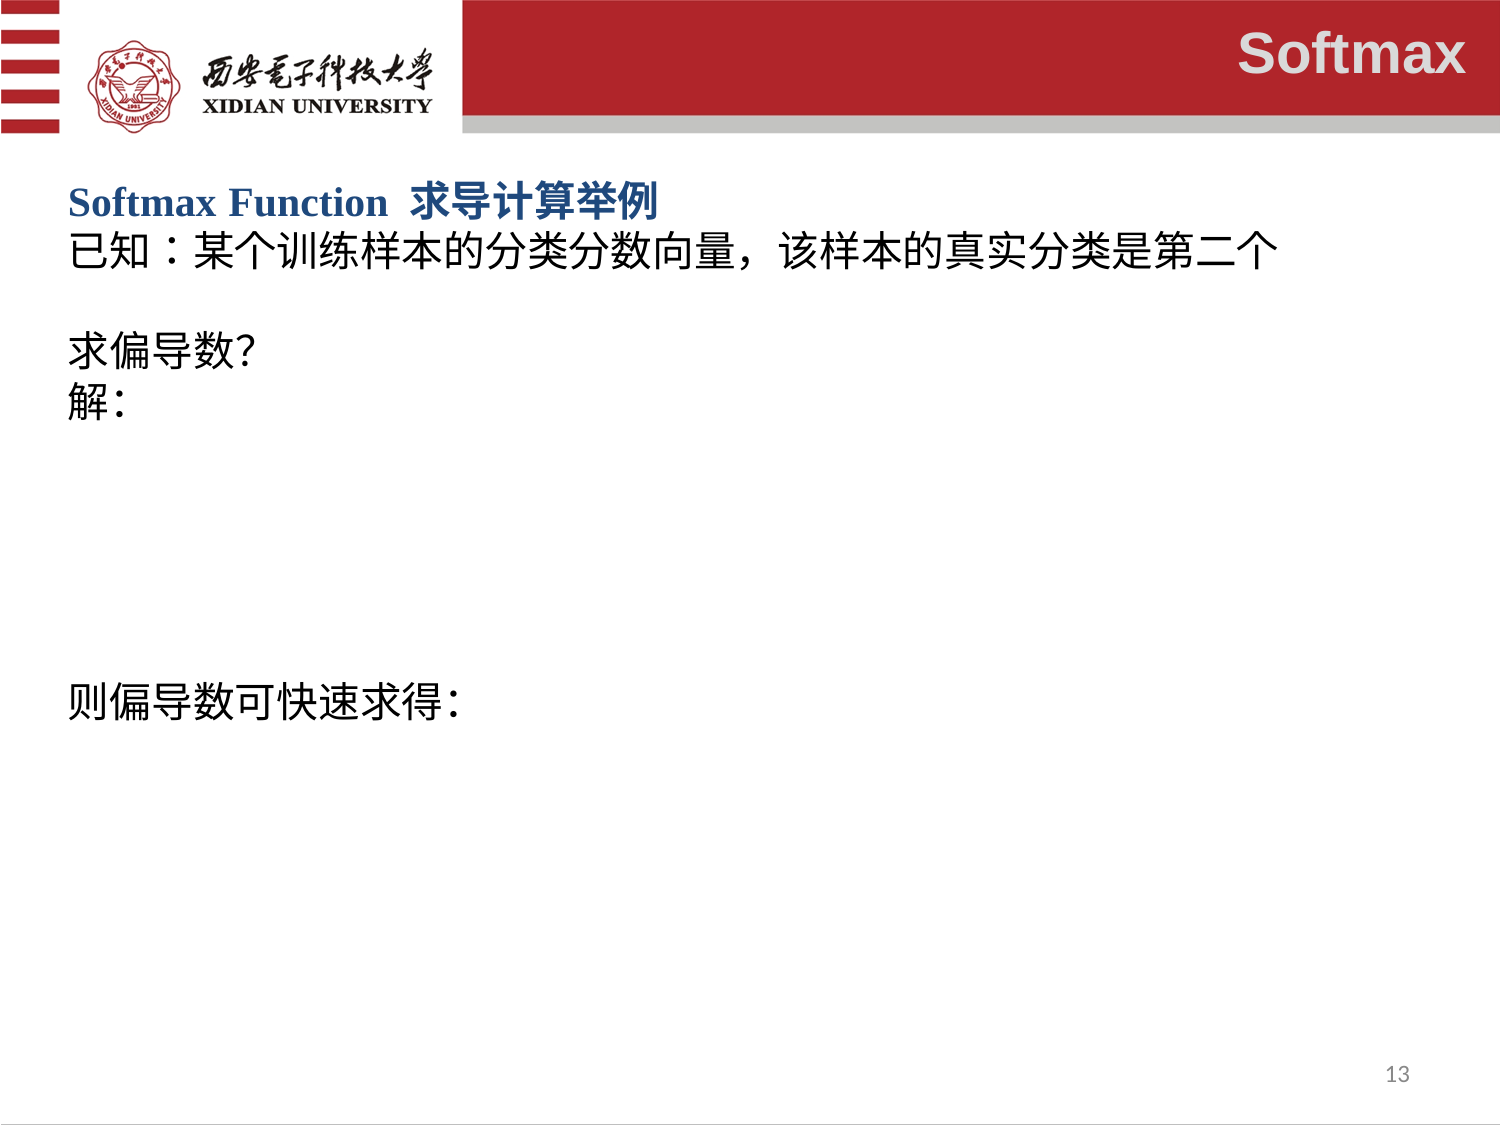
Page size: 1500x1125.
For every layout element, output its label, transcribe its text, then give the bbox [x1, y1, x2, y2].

text_box Softmax [1222, 7, 1495, 93]
picture [0, 0, 1500, 1125]
slide_number 13 [1074, 1042, 1425, 1103]
